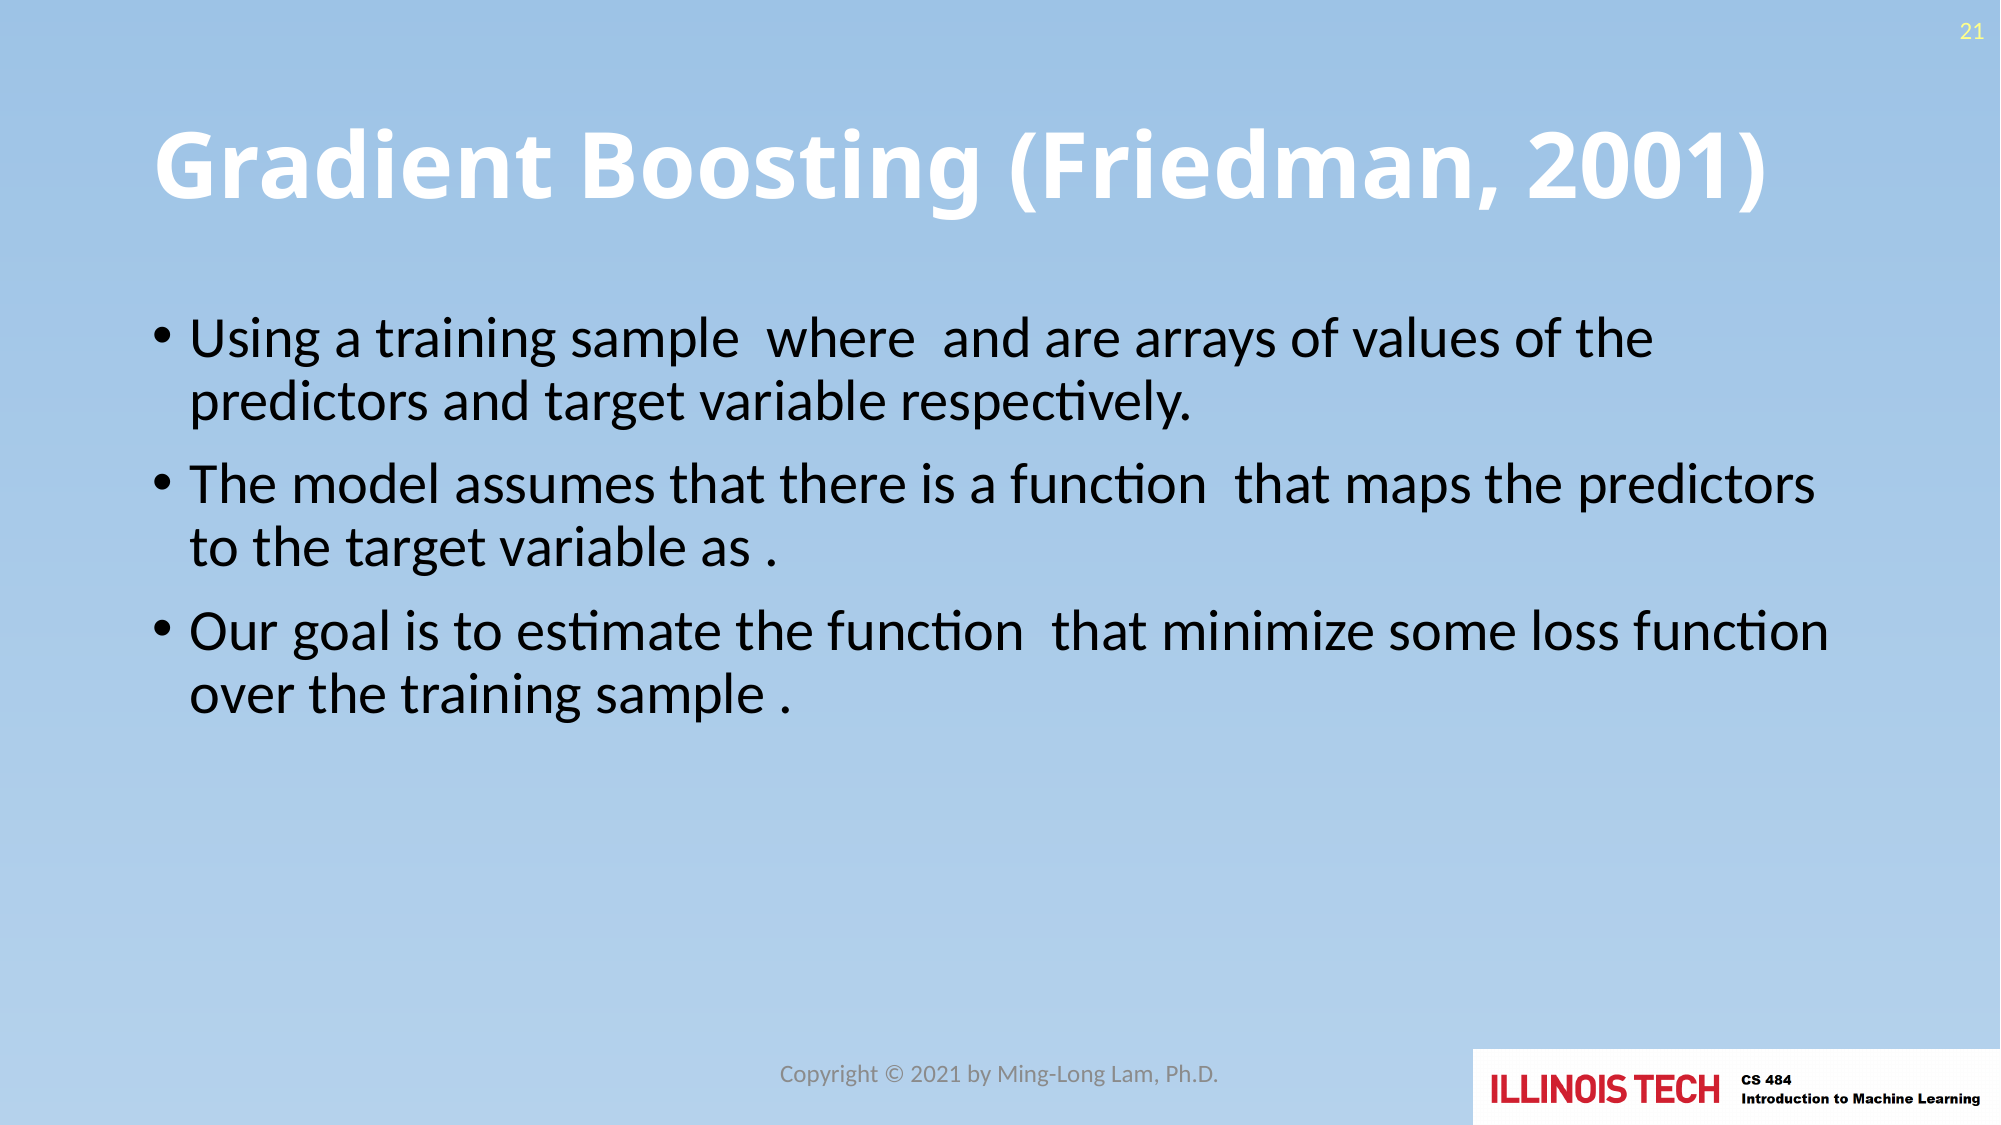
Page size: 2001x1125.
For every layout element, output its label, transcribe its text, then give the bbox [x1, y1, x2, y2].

title Gradient Boosting (Friedman, 2001) [137, 59, 1863, 278]
slide_number 21 [1550, 0, 2000, 60]
footer Copyright © 2021 by Ming-Long Lam, Ph.D. [662, 1042, 1338, 1103]
picture [1473, 1049, 2000, 1125]
